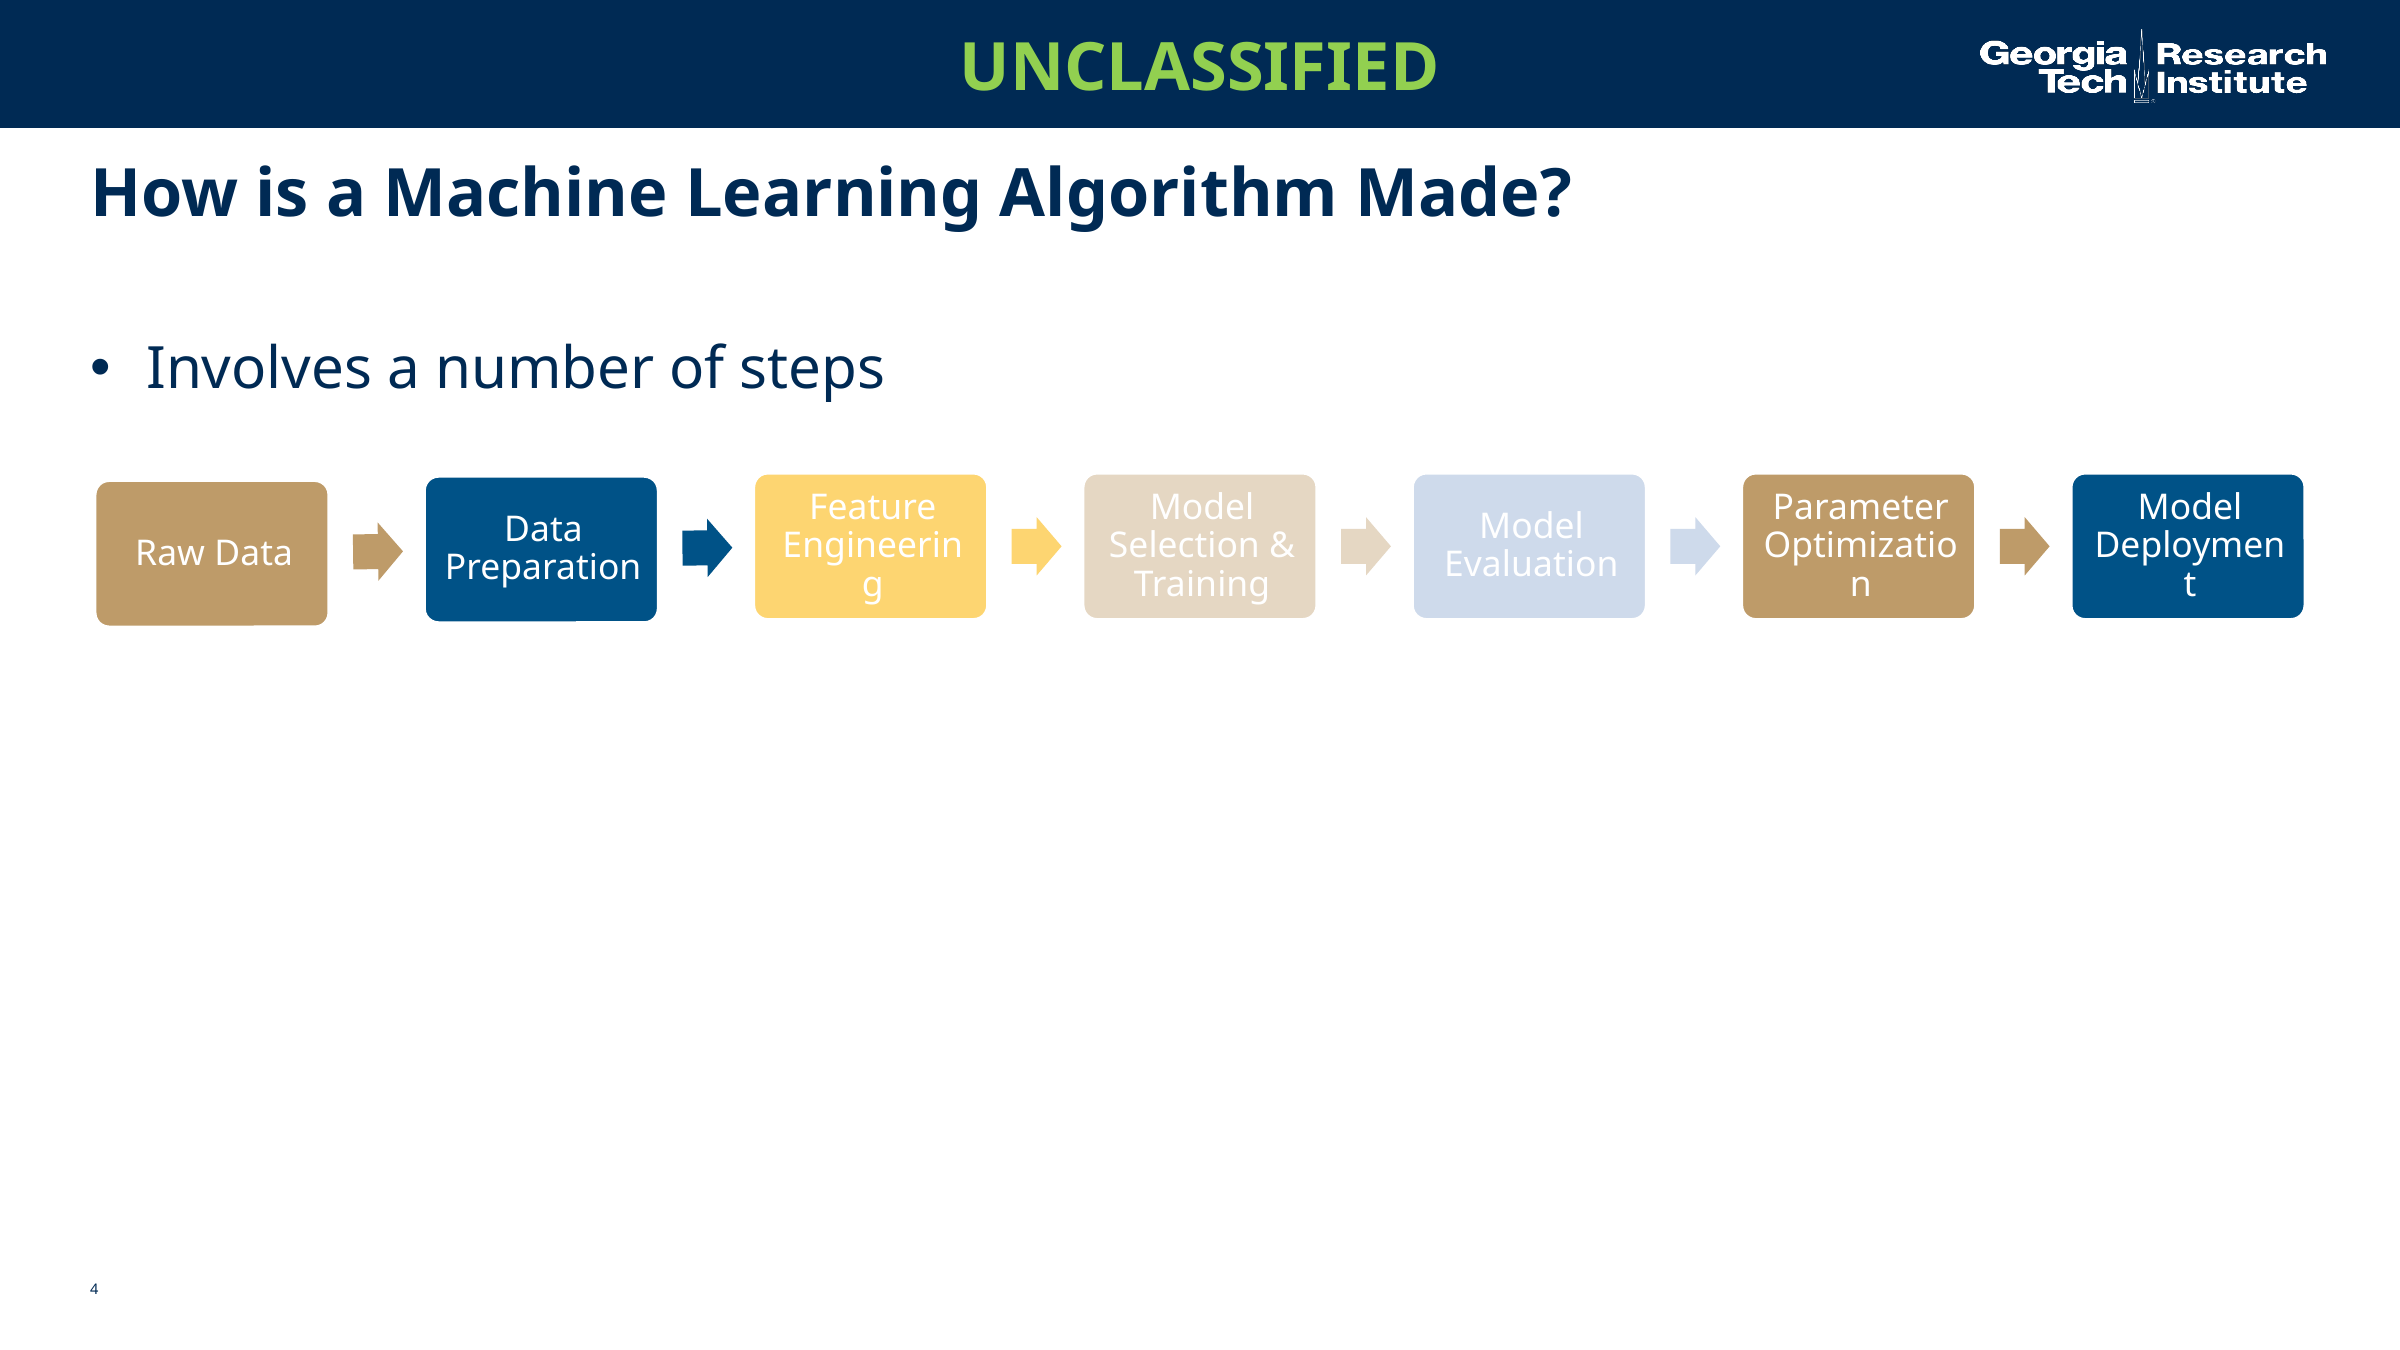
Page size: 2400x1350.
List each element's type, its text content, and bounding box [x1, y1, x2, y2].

title How is a Machine Learning Algorithm Made? [75, 150, 2326, 304]
picture [1980, 29, 2326, 103]
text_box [93, 323, 2307, 769]
list Involves a number of steps [75, 331, 2326, 1267]
